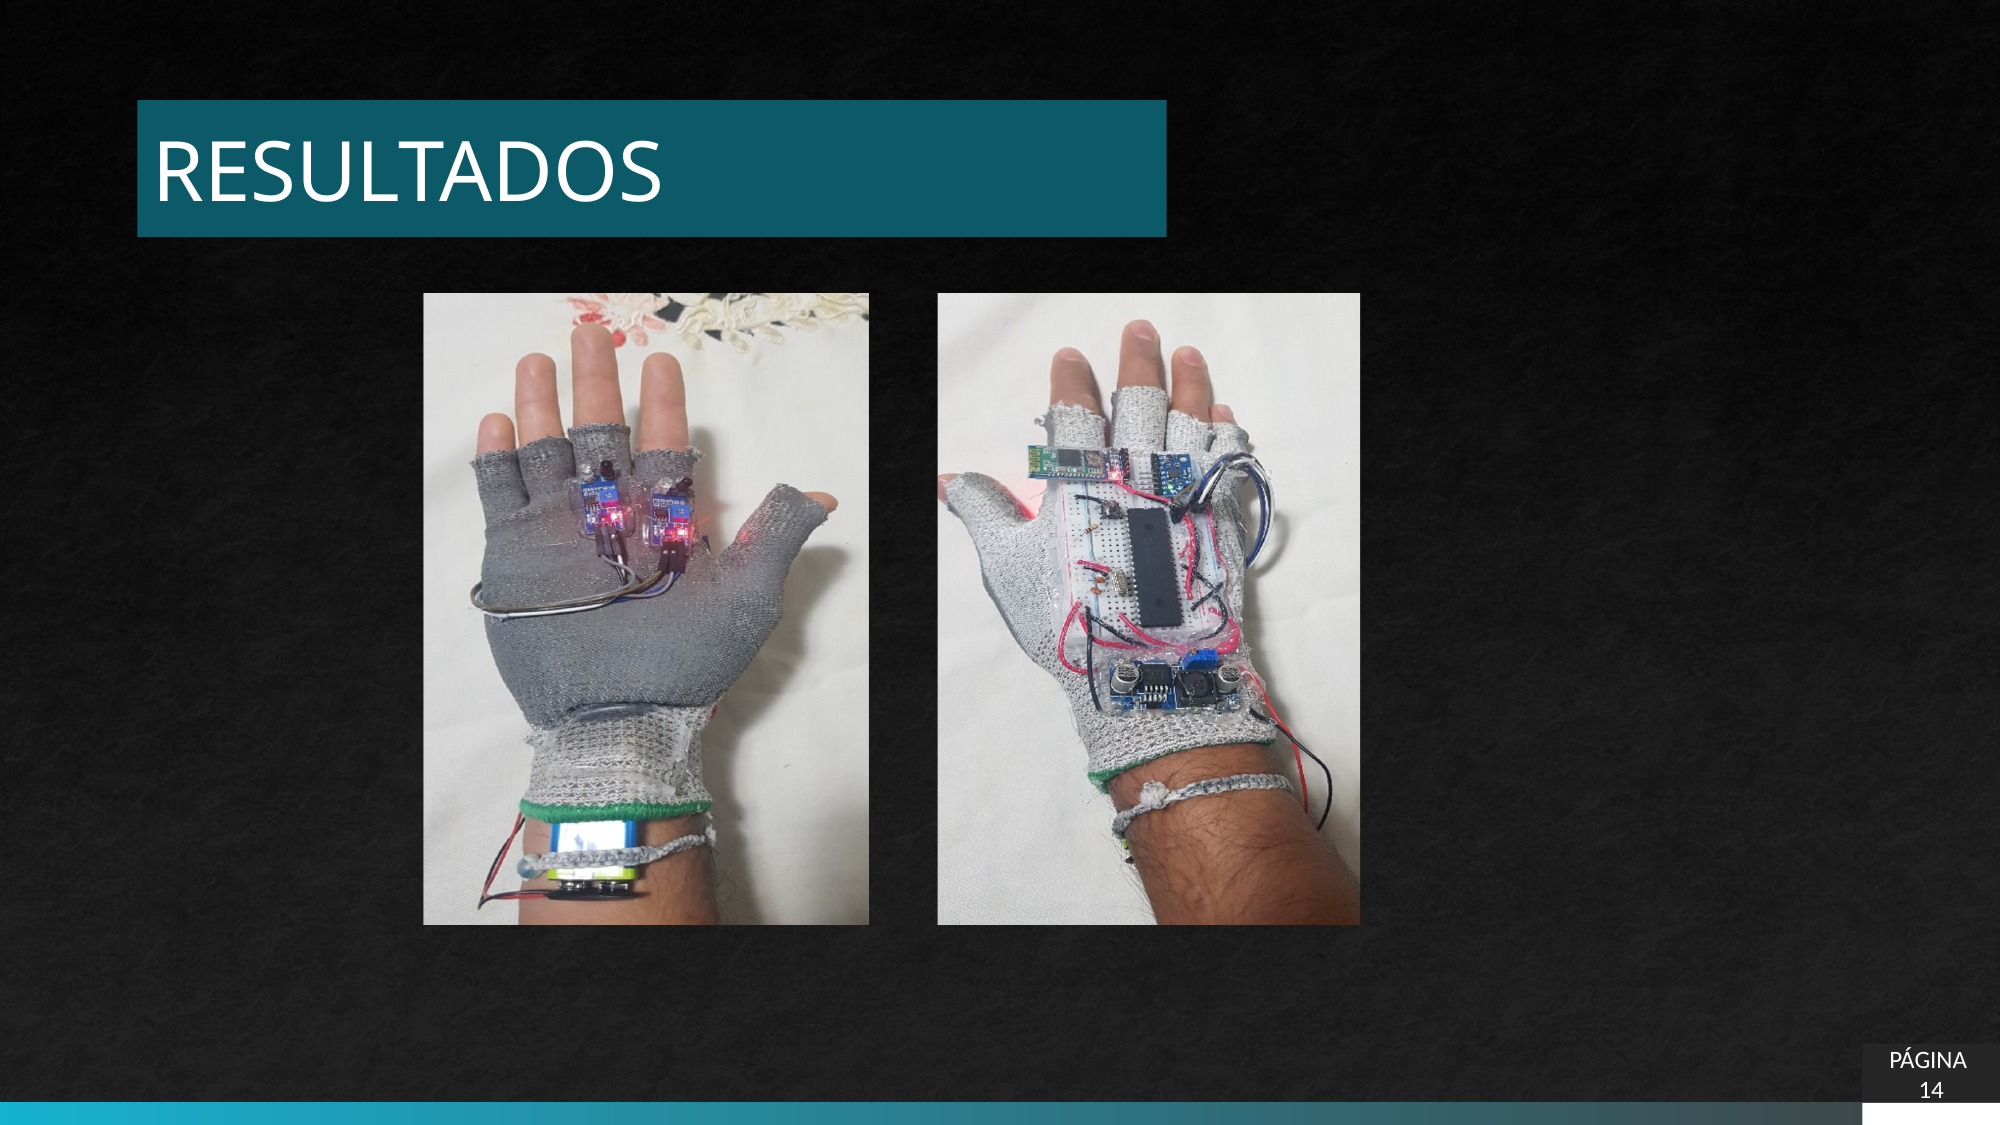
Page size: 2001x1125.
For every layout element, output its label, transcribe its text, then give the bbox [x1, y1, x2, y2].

picture [0, 0, 2000, 1103]
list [329, 386, 962, 833]
title RESULTADOS [137, 100, 1167, 237]
slide_number PÁGINA 14 [1862, 1043, 2000, 1103]
